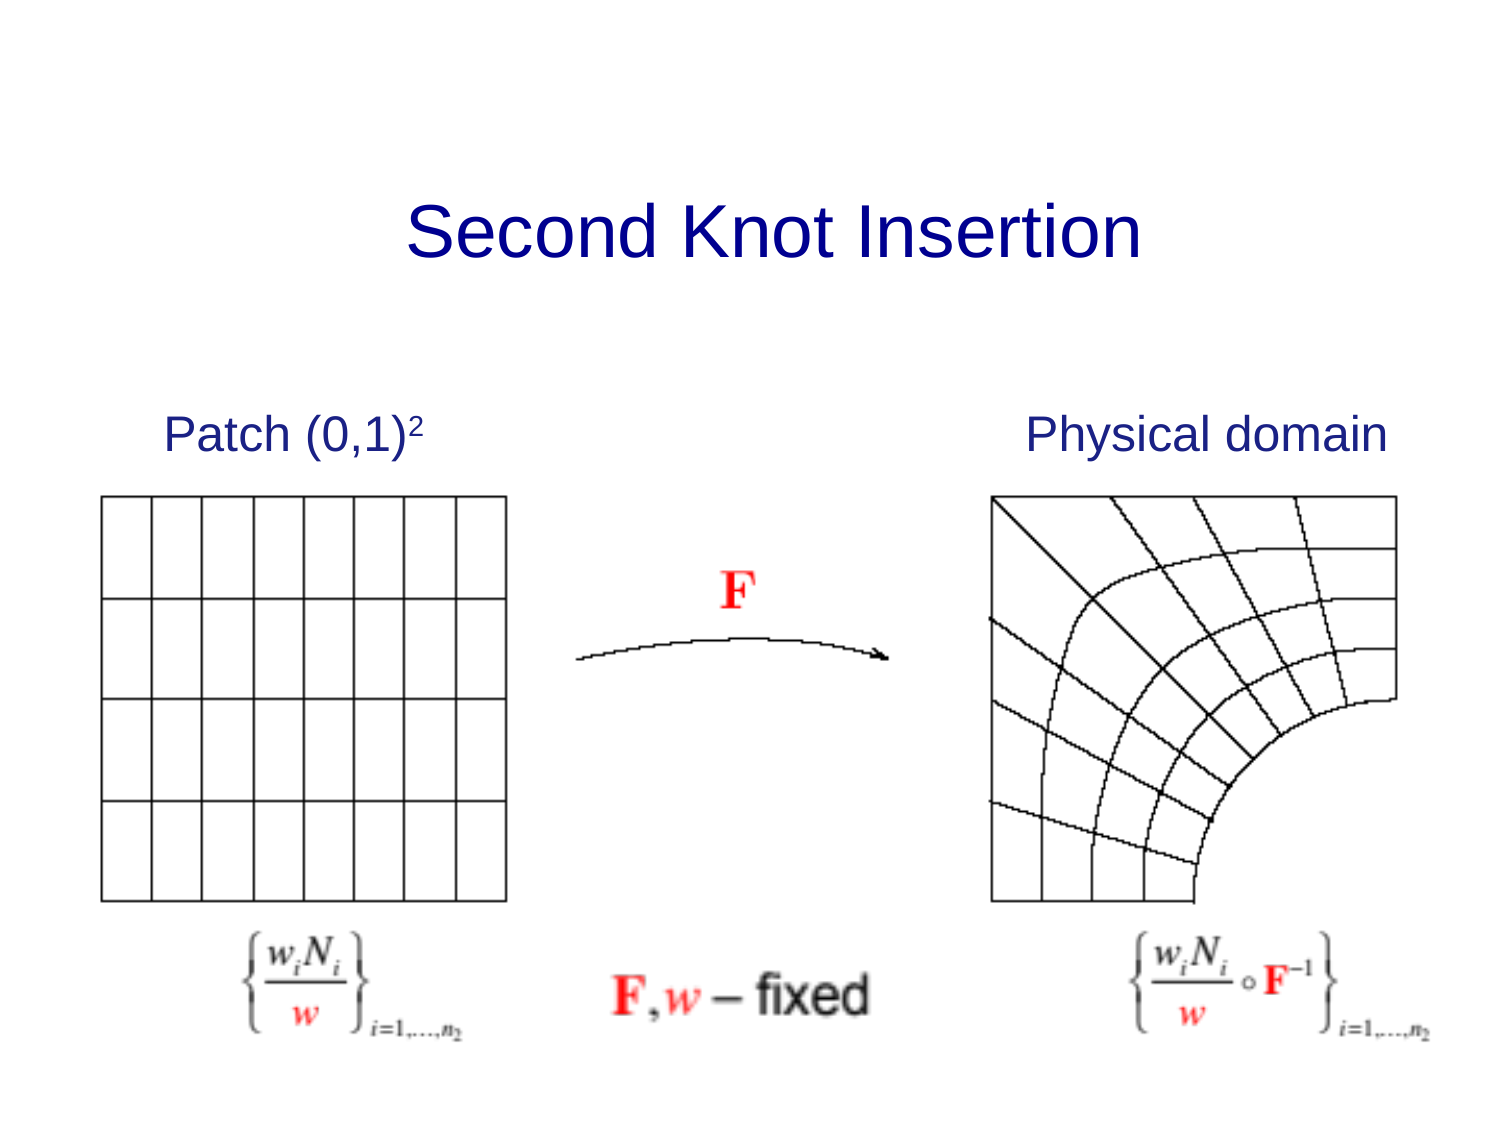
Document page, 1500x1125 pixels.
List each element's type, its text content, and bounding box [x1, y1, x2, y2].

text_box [1123, 924, 1438, 1046]
picture [97, 491, 1402, 910]
text_box Patch (0,1)2 [148, 393, 440, 469]
text_box Physical domain [1010, 393, 1404, 469]
text_box Second Knot Insertion [390, 174, 1159, 280]
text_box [604, 962, 876, 1031]
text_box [237, 924, 472, 1046]
